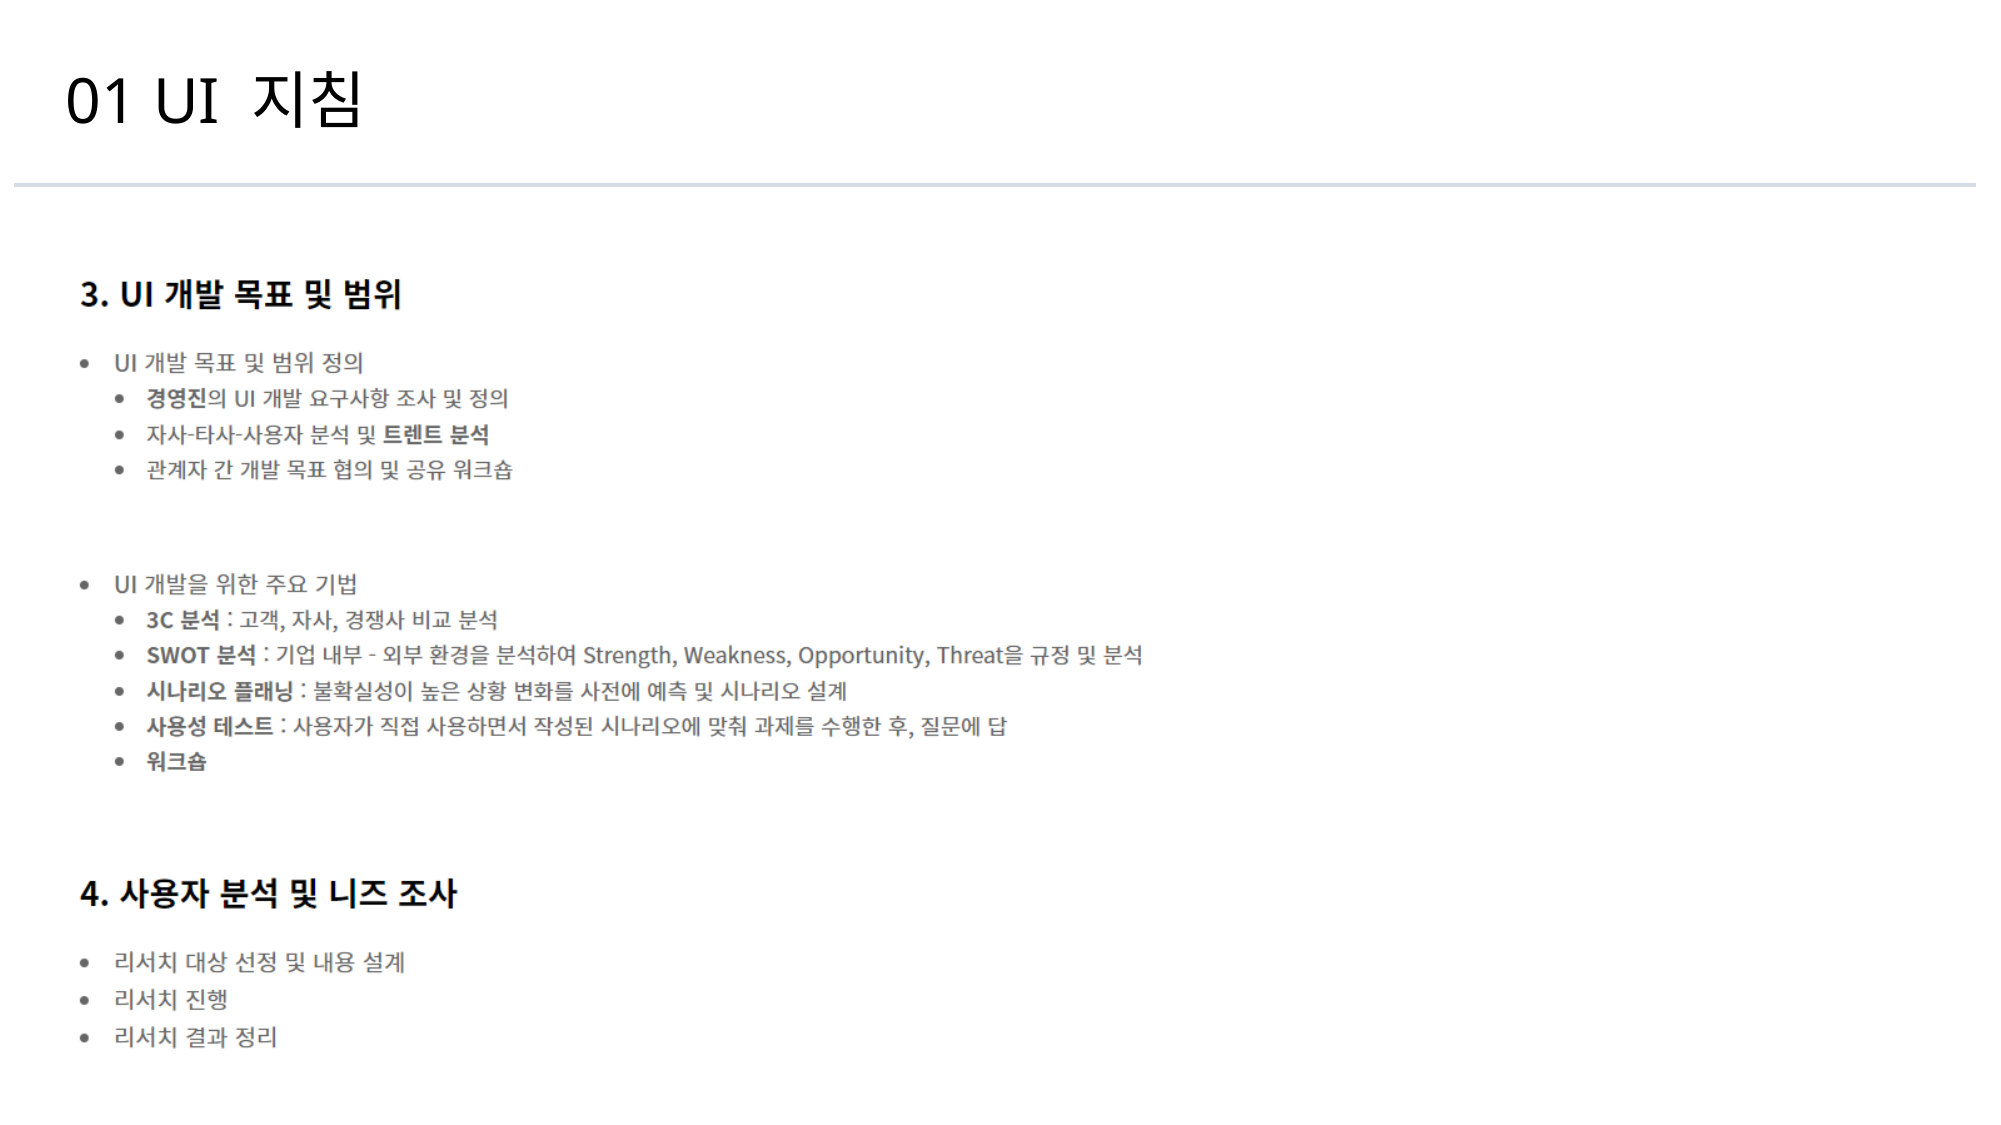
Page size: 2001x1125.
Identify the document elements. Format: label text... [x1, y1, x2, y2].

picture [50, 248, 1420, 1071]
text_box 01 UI 지침 [50, 54, 1158, 144]
